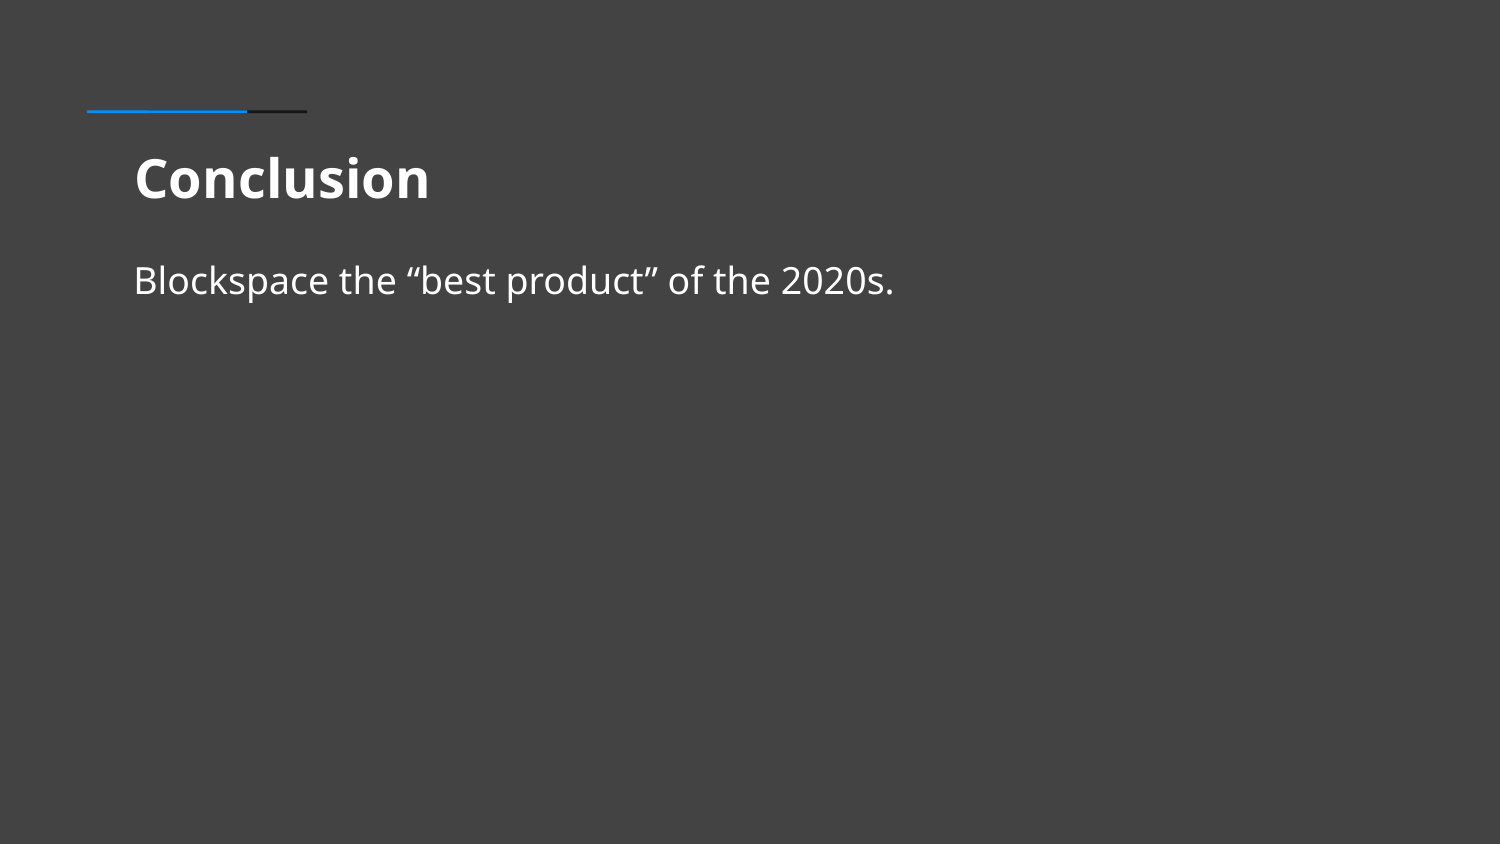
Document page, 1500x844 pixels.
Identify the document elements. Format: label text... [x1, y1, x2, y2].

title Conclusion [119, 129, 1270, 187]
list Blockspace the “best product” of the 2020s. [118, 234, 1272, 596]
